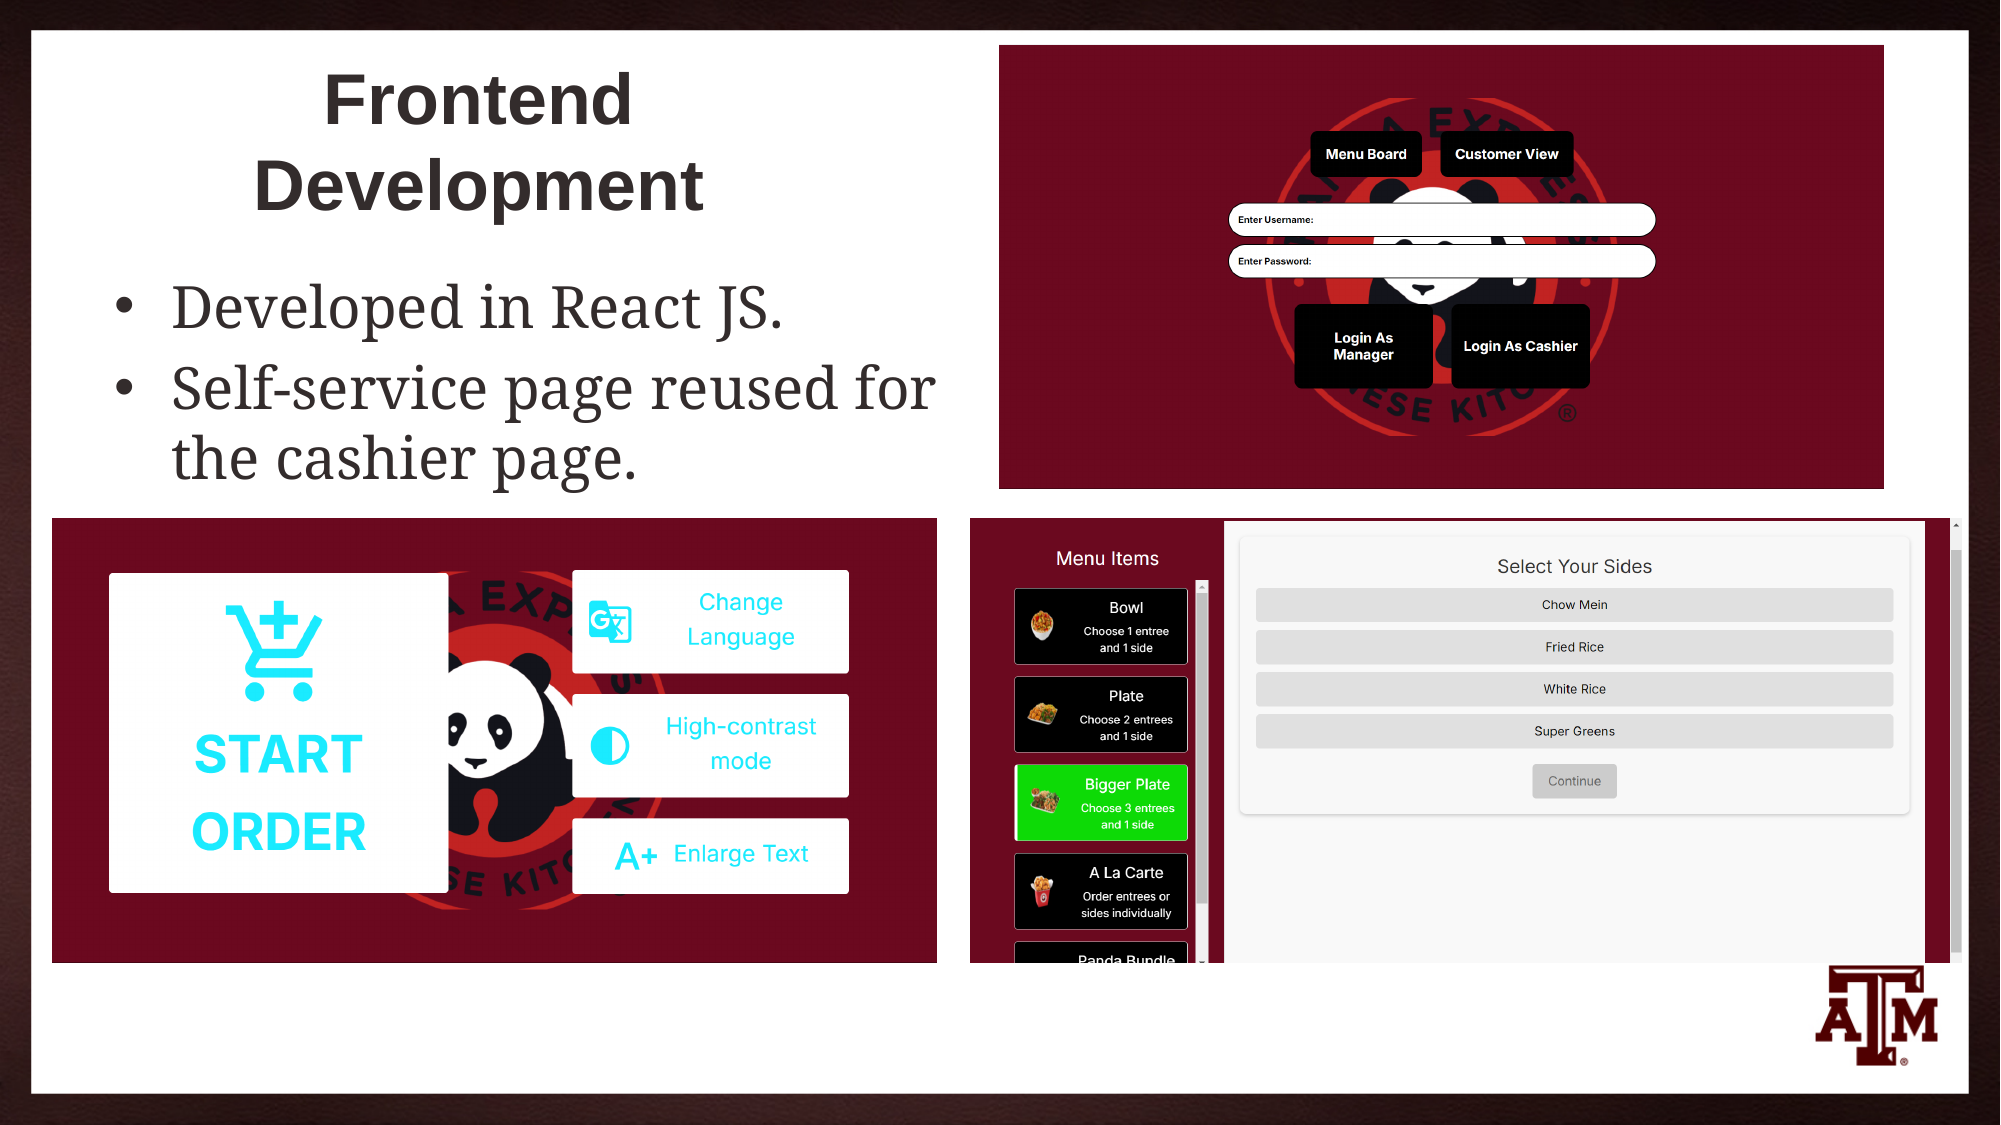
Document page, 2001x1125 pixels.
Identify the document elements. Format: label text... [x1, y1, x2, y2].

picture [0, 0, 2000, 1125]
title Frontend Development [99, 45, 859, 233]
list Developed in React JS. Self-service page reused for the cashier page. [99, 262, 984, 970]
